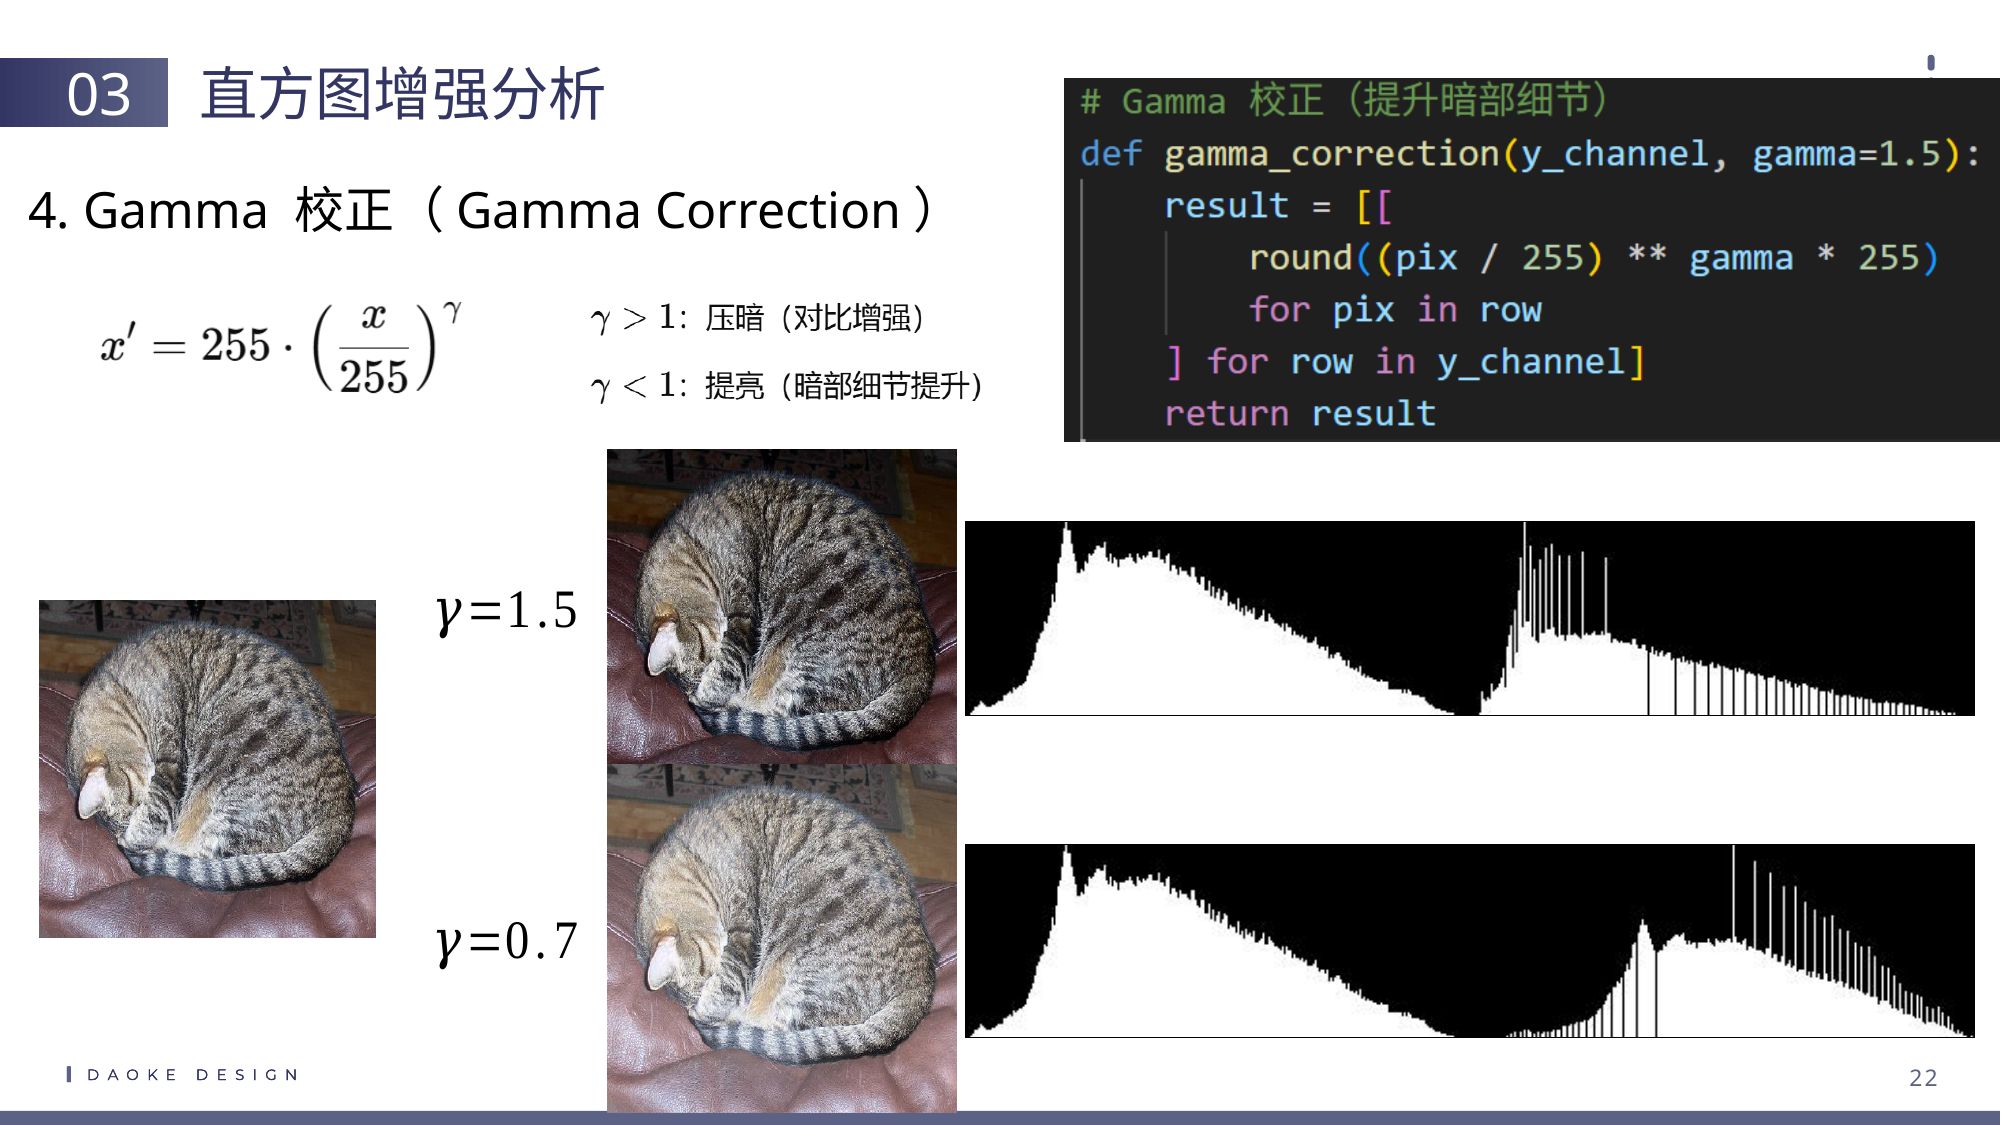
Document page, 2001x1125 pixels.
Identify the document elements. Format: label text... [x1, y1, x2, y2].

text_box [66, 1066, 296, 1083]
picture [965, 521, 1975, 716]
picture [965, 844, 1975, 1038]
picture [607, 449, 957, 1113]
picture [1064, 78, 2000, 442]
picture [70, 281, 494, 412]
text_box 4. Gamma 校正（Gamma Correction） [13, 171, 1064, 247]
text_box 03 [0, 57, 169, 127]
text_box 直方图增强分析 [184, 49, 623, 135]
picture [579, 279, 1002, 417]
picture [39, 600, 376, 938]
